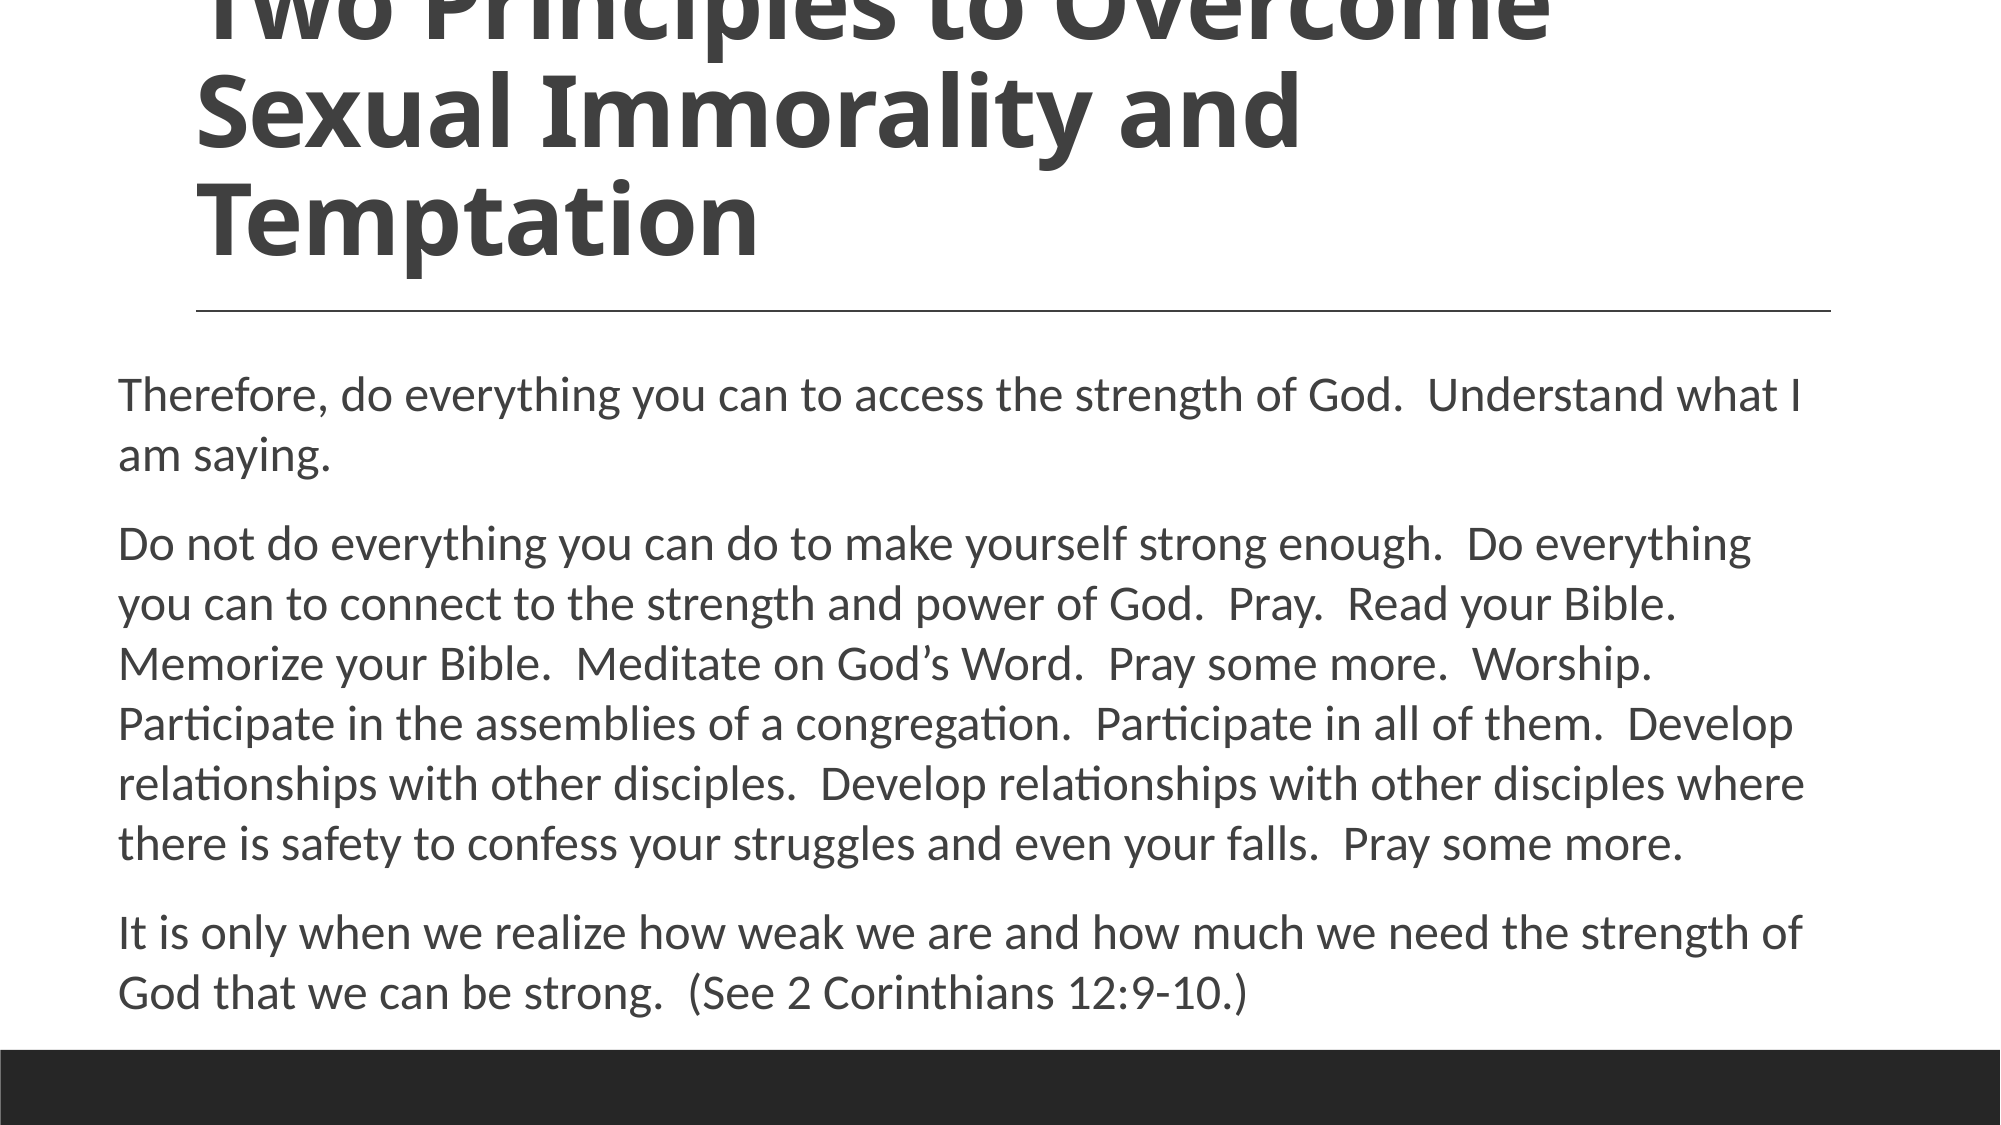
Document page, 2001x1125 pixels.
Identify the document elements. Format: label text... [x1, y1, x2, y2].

list Therefore, do everything you can to access the strength of God. Understand what I am saying. Do not do everything you can do to make yourself strong enough. Do everything you can to connect to the strength and power of God. Pray. Read your Bible. Memorize your Bible. Meditate on God’s Word. Pray some more. Worship. Participate in the assemblies of a congregation. Participate in all of them. Develop relationships with other disciples. Develop relationships with other disciples where there is safety to confess your struggles and even your falls. Pray some more. It is only when we realize how weak we are and how much we need the strength of God that we can be strong. (See 2 Corinthians 12:9-10.) [102, 353, 1830, 963]
title Two Principles to Overcome Sexual Immorality and Temptation [180, 47, 1830, 285]
